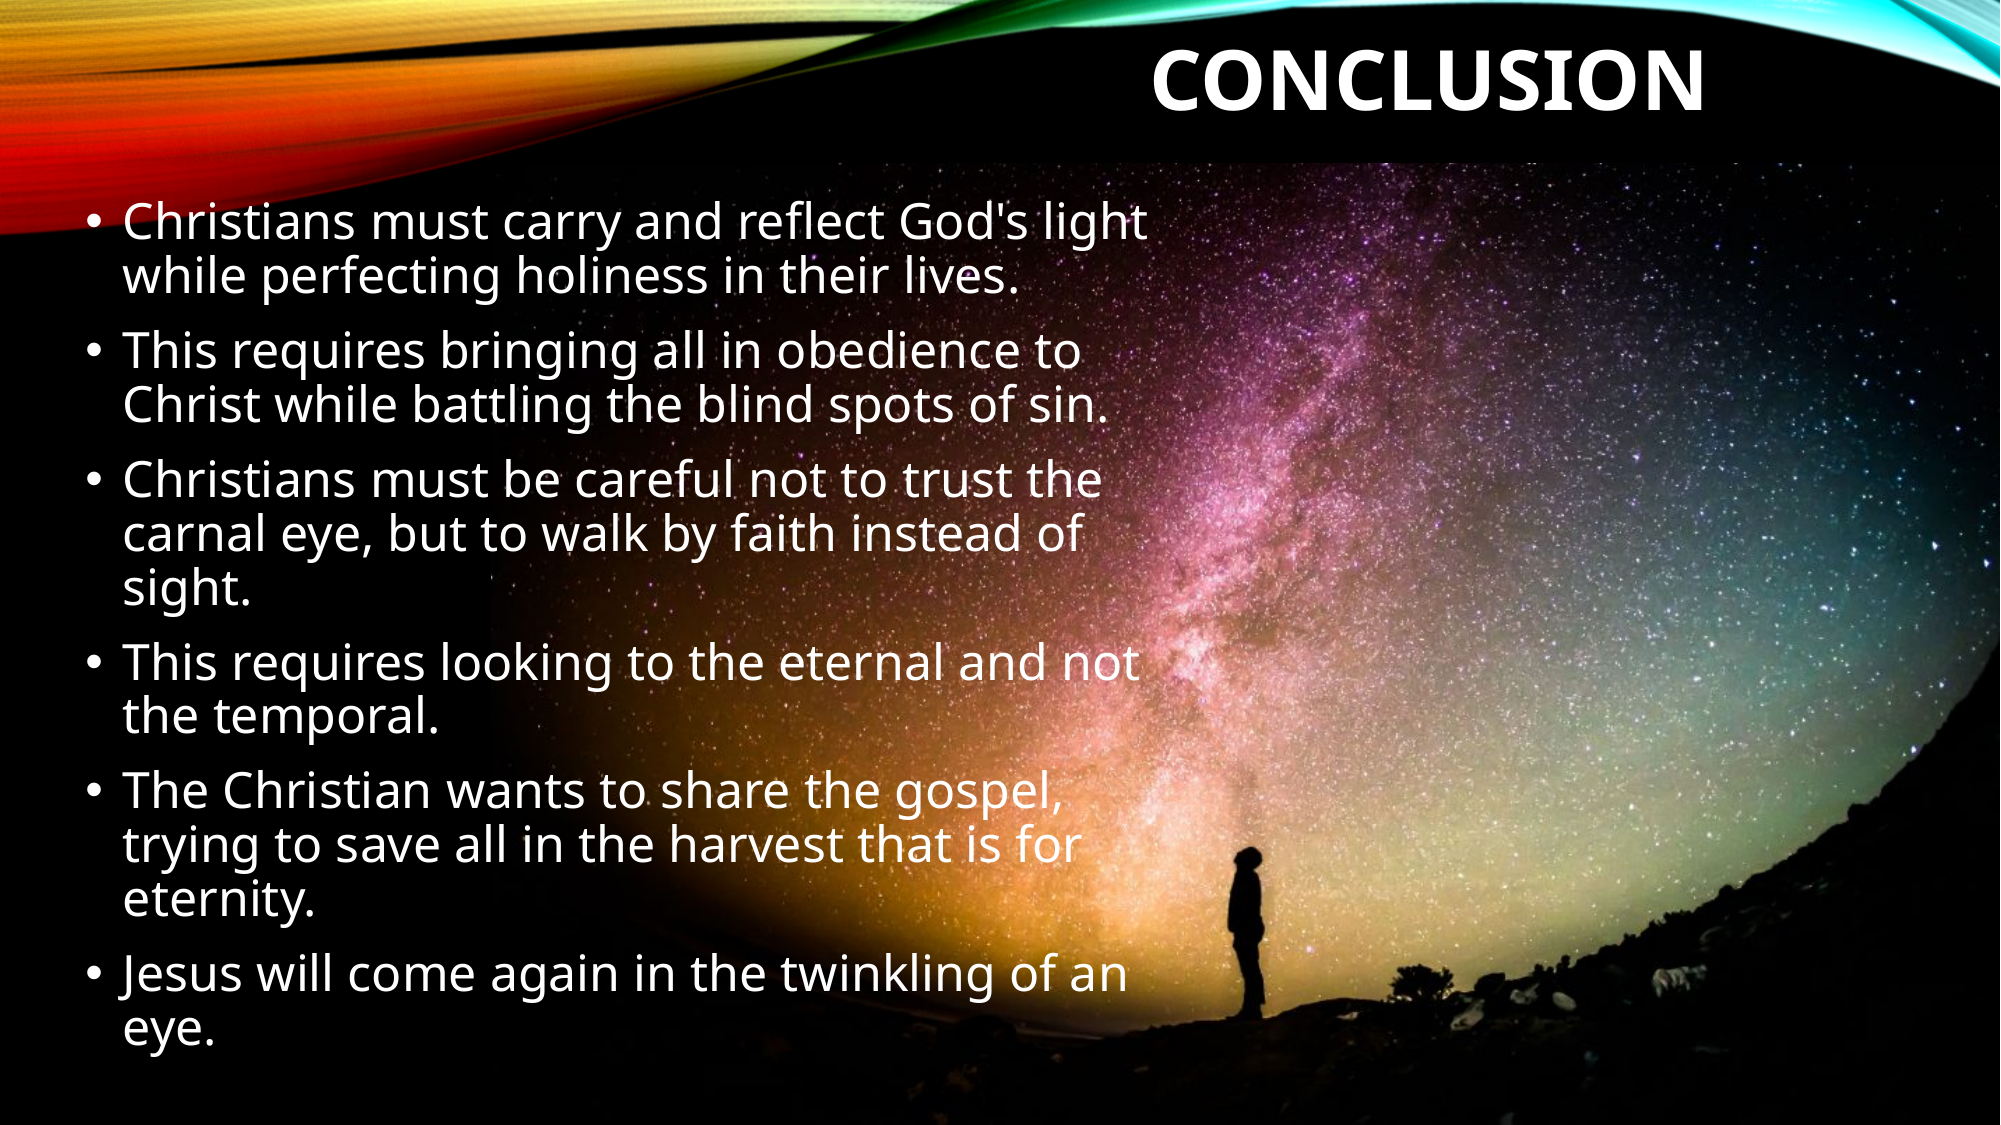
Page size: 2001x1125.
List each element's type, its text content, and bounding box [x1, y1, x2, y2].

list Christians must carry and reflect God's light while perfecting holiness in their lives. This requires bringing all in obedience to Christ while battling the blind spots of sin. Christians must be careful not to trust the carnal eye, but to walk by faith instead of sight. This requires looking to the eternal and not the temporal. The Christian wants to share the gospel, trying to save all in the harvest that is for eternity. Jesus will come again in the twinkling of an eye. [70, 189, 491, 1094]
title Conclusion [311, 0, 1724, 189]
picture [0, 0, 311, 237]
picture [491, 0, 2000, 1125]
